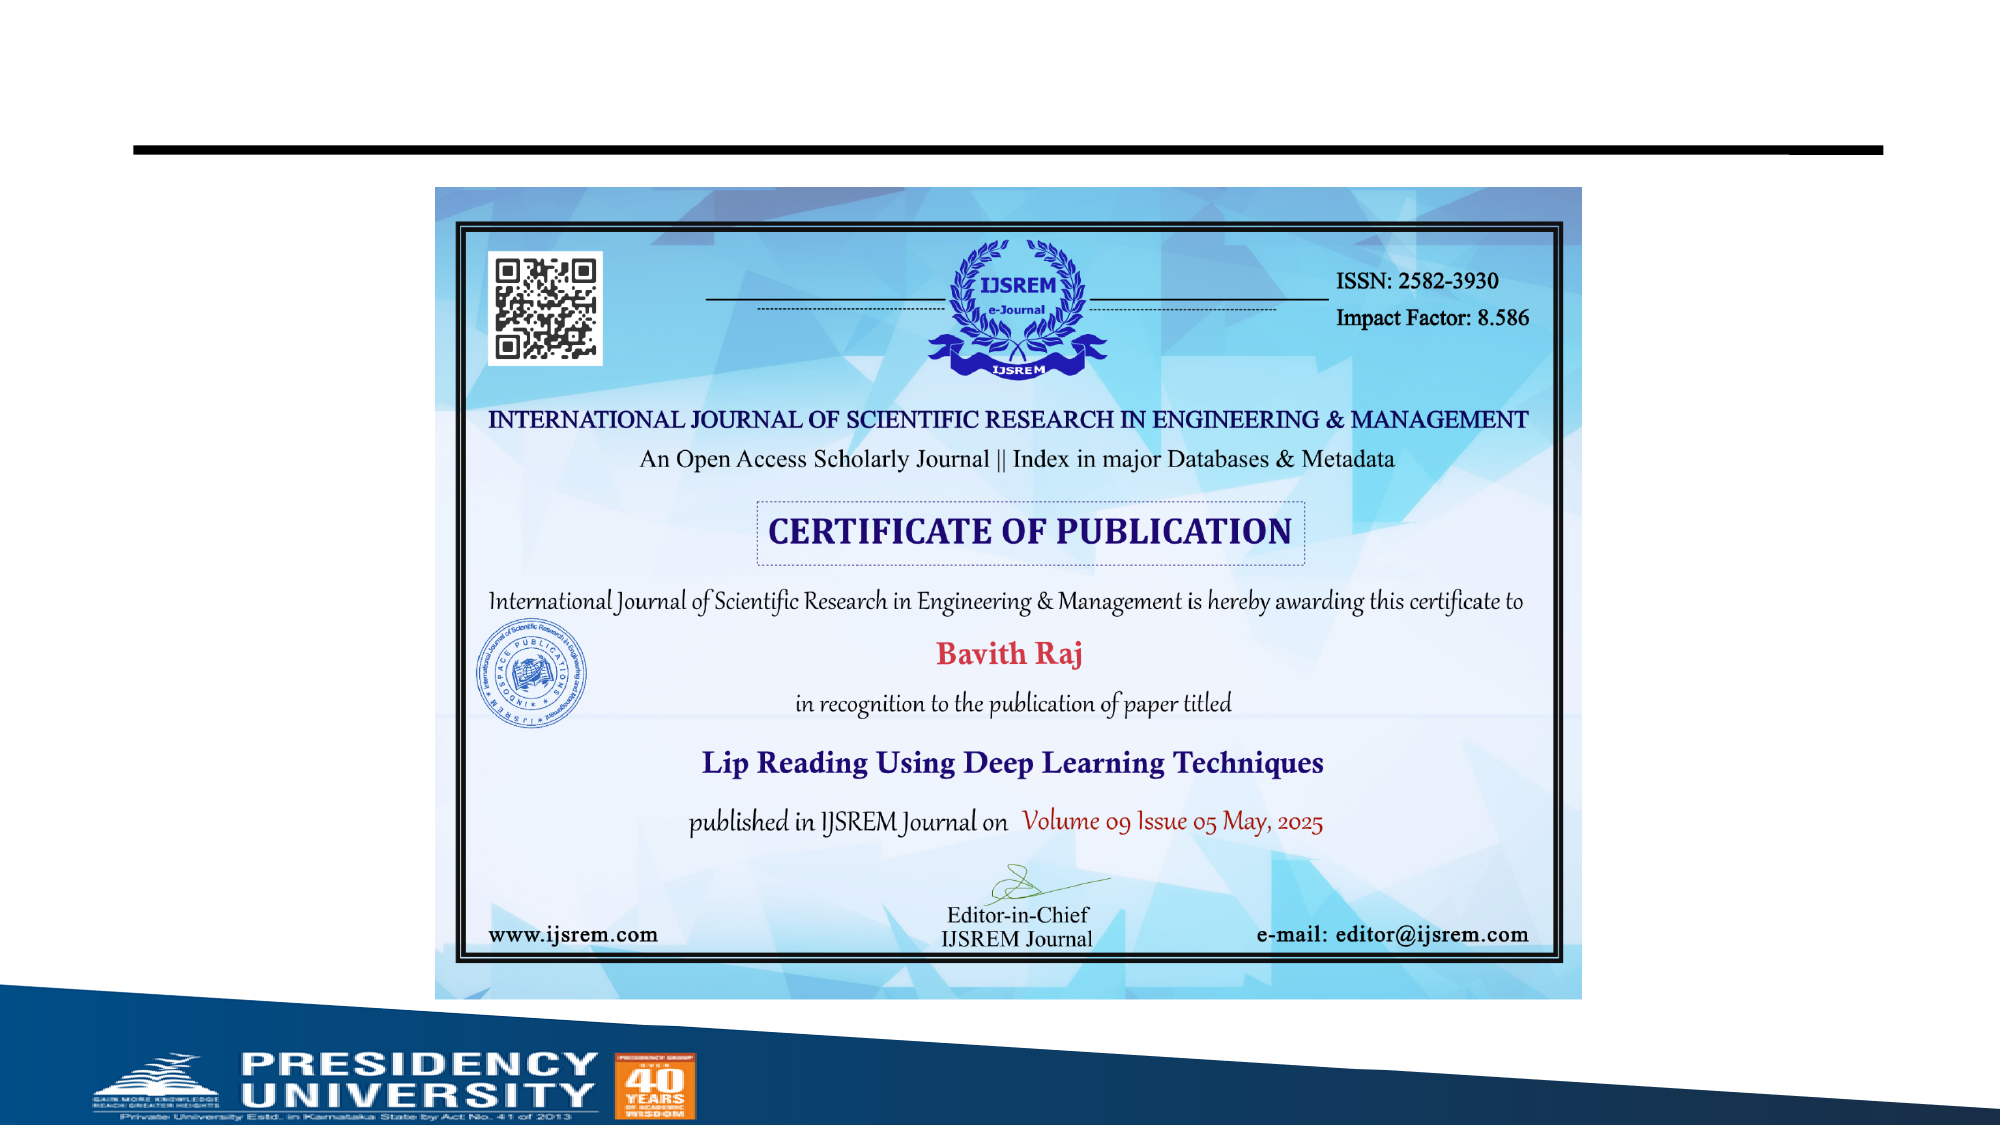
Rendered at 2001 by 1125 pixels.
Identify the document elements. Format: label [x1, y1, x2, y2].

picture [0, 982, 2000, 1125]
list [434, 187, 1582, 1001]
